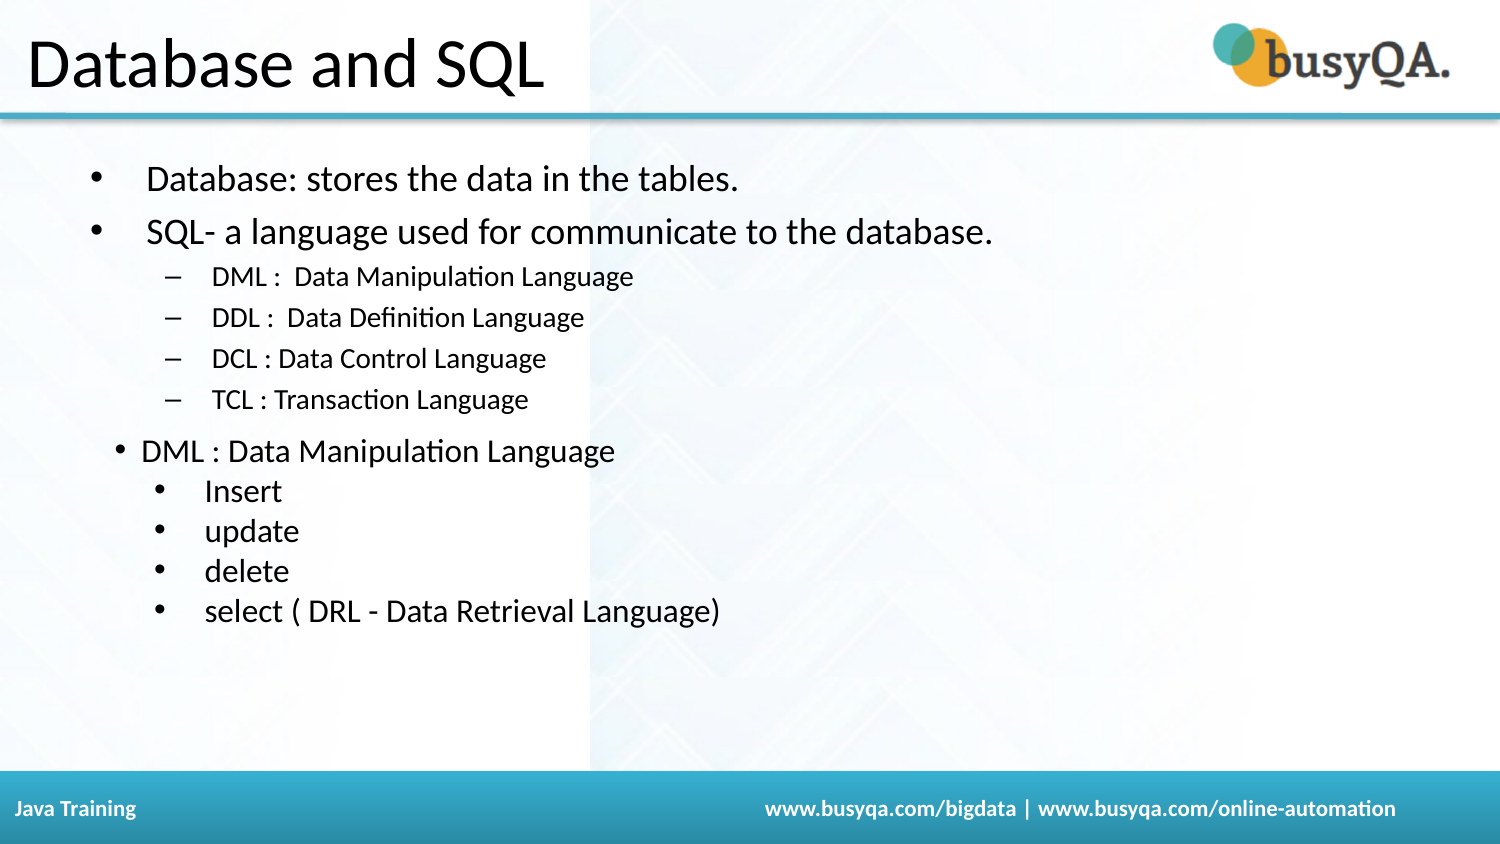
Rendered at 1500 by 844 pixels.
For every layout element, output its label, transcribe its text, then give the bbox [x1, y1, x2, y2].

picture [0, 119, 1500, 772]
picture [0, 0, 1500, 113]
list Database: stores the data in the tables. SQL- a language used for communicate to the database. DML : Data Manipulation Language DDL : Data Definition Language DCL : Data Control Language TCL : Transaction Language [75, 146, 1425, 447]
title Database and SQL [12, 9, 1363, 110]
text_box DML : Data Manipulation Language Insert update delete select ( DRL - Data Retrieval Language) [99, 421, 1075, 677]
